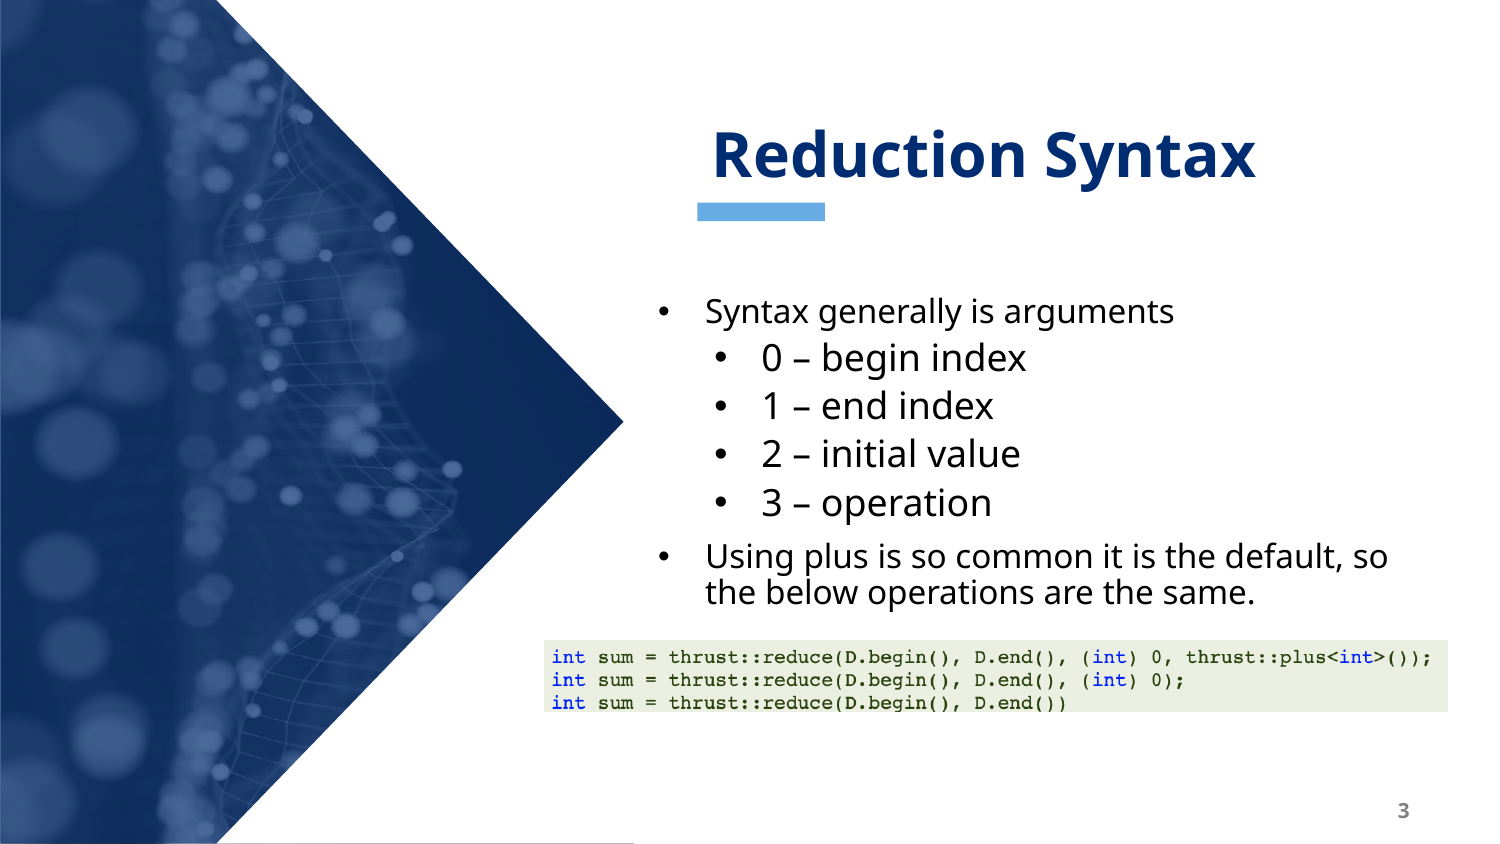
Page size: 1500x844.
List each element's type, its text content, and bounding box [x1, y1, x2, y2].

list Reduction Syntax [697, 116, 1448, 201]
list Syntax generally is arguments 0 – begin index 1 – end index 2 – initial value 3 – operation Using plus is so common it is the default, so the below operations are the same. [643, 287, 1412, 600]
picture [544, 639, 1448, 712]
